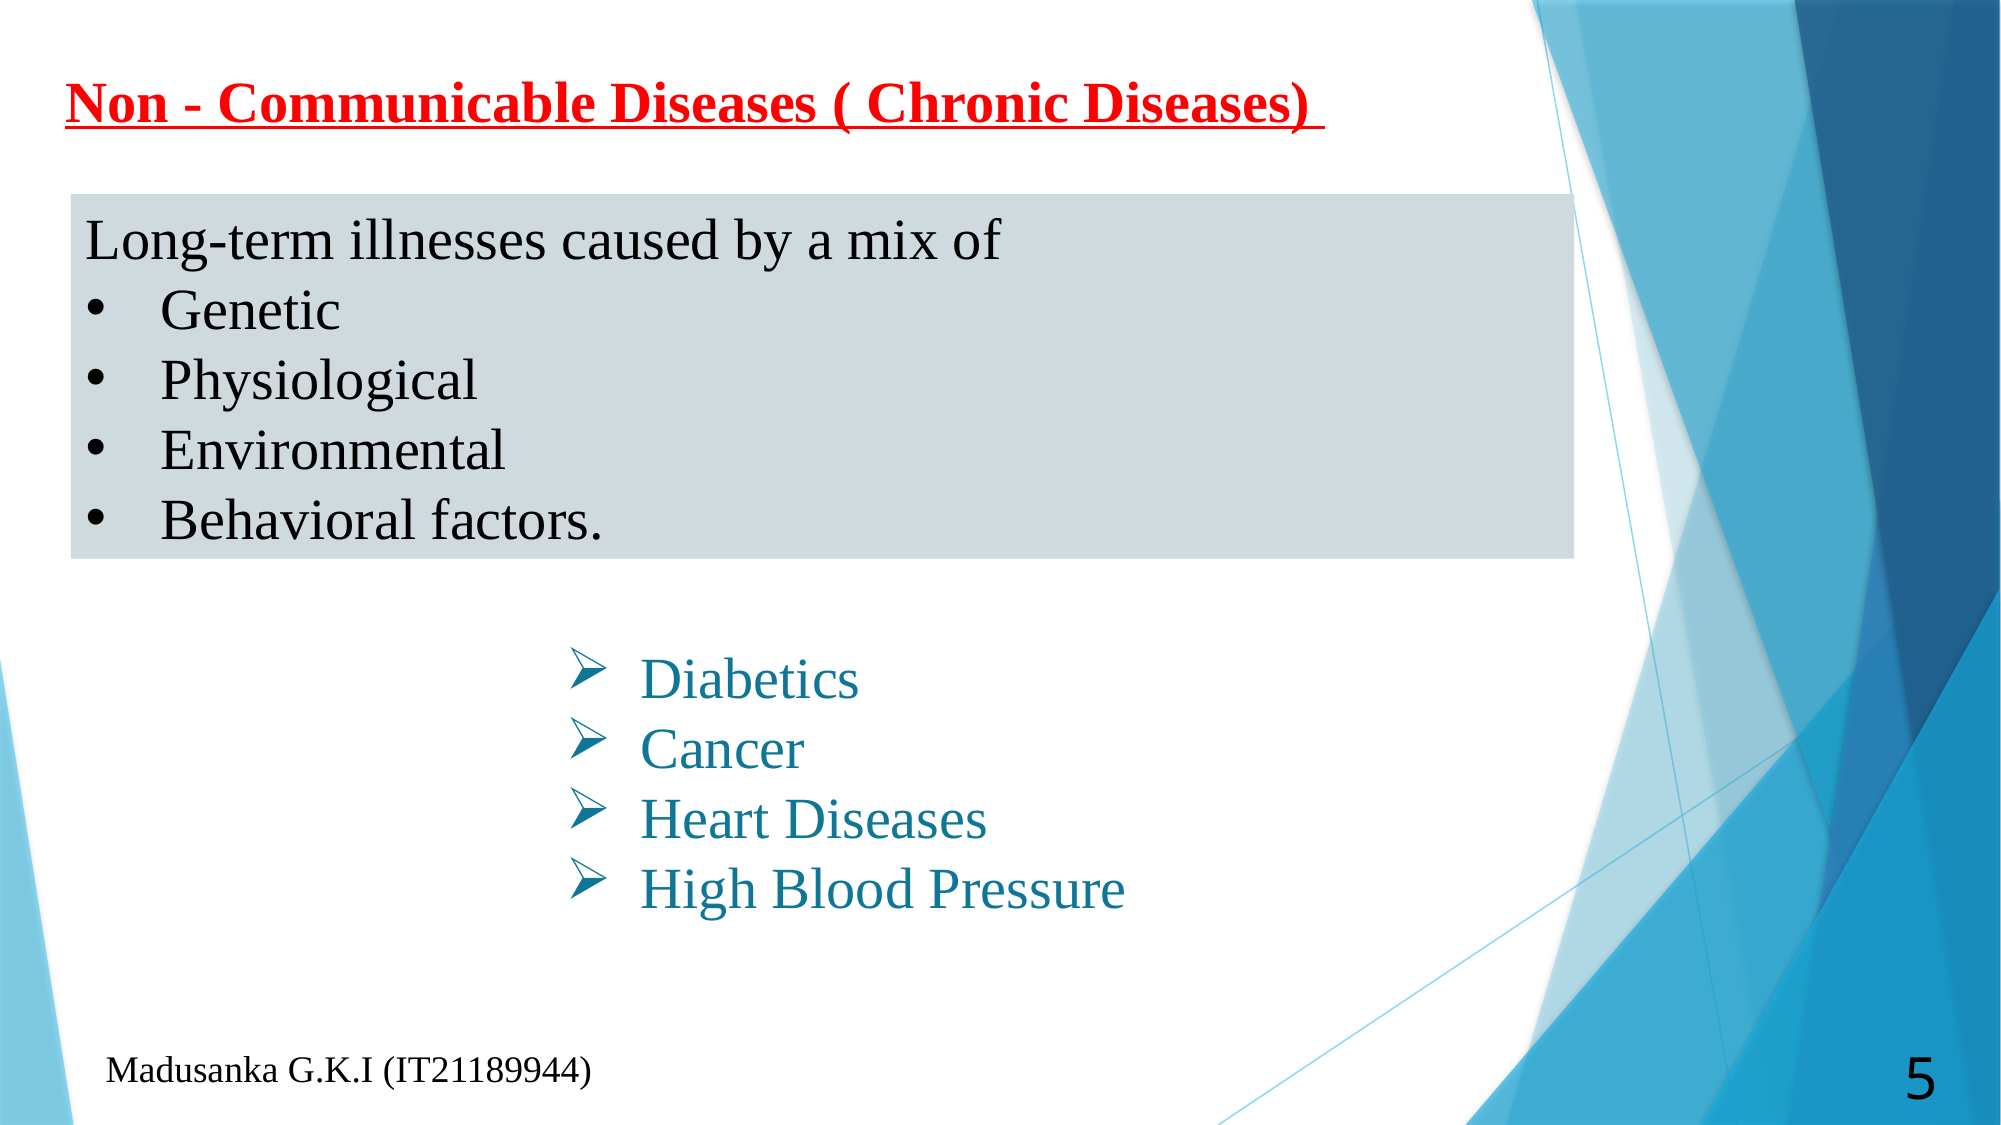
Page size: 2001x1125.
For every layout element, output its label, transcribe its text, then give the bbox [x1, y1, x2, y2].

text_box Diabetics Cancer Heart Diseases High Blood Pressure [550, 633, 1233, 928]
text_box Madusanka G.K.I (IT21189944) [90, 1038, 954, 1097]
text_box Non - Communicable Diseases ( Chronic Diseases) [50, 56, 1734, 142]
text_box Long-term illnesses caused by a mix of Genetic Physiological Environmental Behavioral factors. [70, 193, 1575, 559]
text_box 5 [1840, 1050, 1953, 1111]
